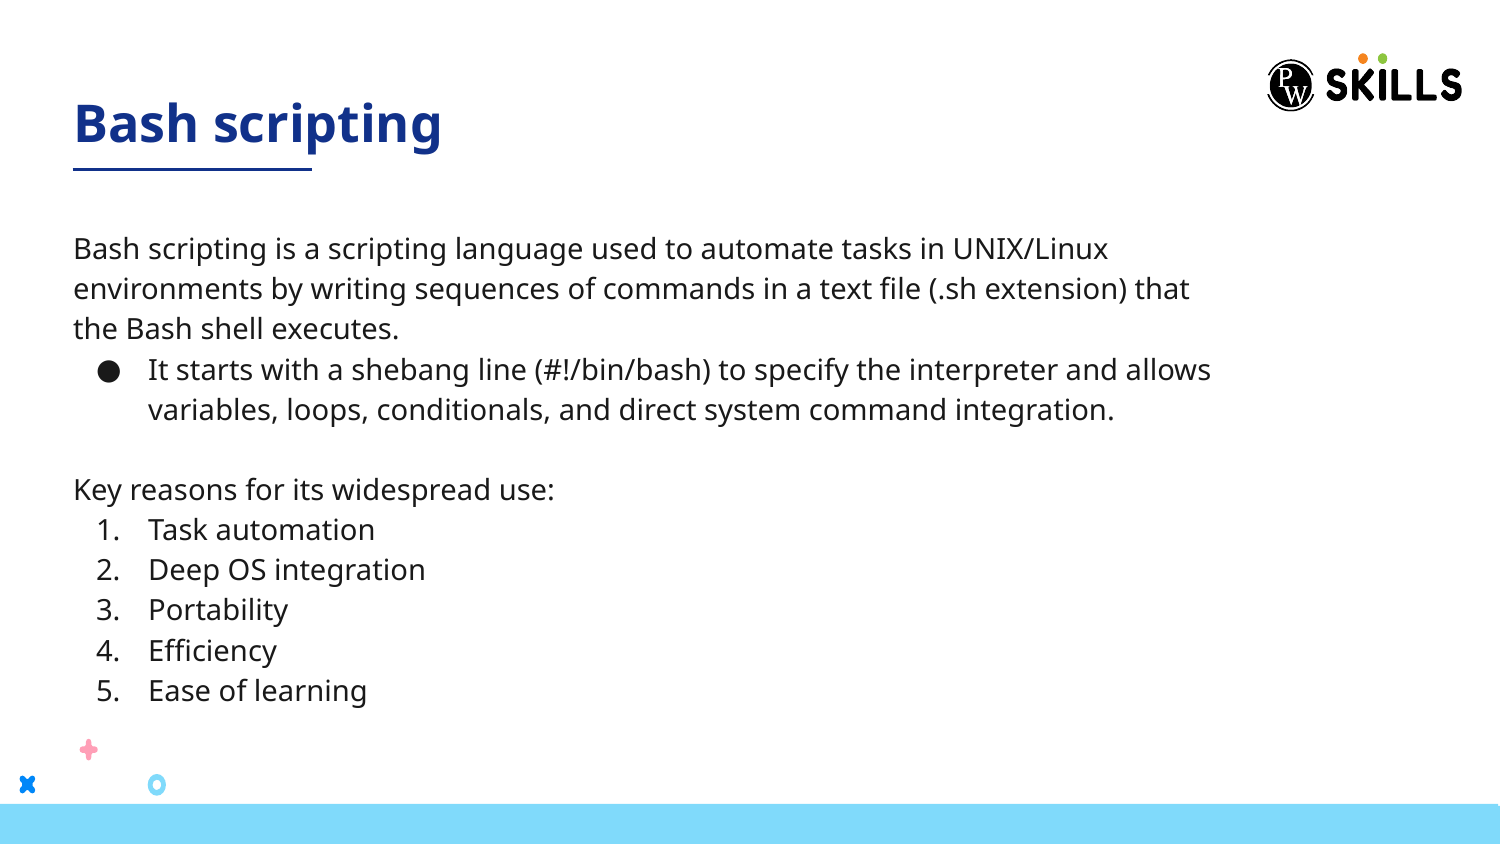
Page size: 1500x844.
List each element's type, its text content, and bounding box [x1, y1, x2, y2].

text_box Bash scripting is a scripting language used to automate tasks in UNIX/Linux environments by writing sequences of commands in a text file (.sh extension) that the Bash shell executes. It starts with a shebang line (#!/bin/bash) to specify the interpreter and allows variables, loops, conditionals, and direct system command integration. Key reasons for its widespread use: Task automation Deep OS integration Portability Efficiency Ease of learning [58, 210, 1256, 722]
title Bash scripting [58, 75, 1041, 170]
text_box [19, 738, 167, 796]
text_box [0, 805, 1500, 844]
picture [1266, 53, 1463, 112]
